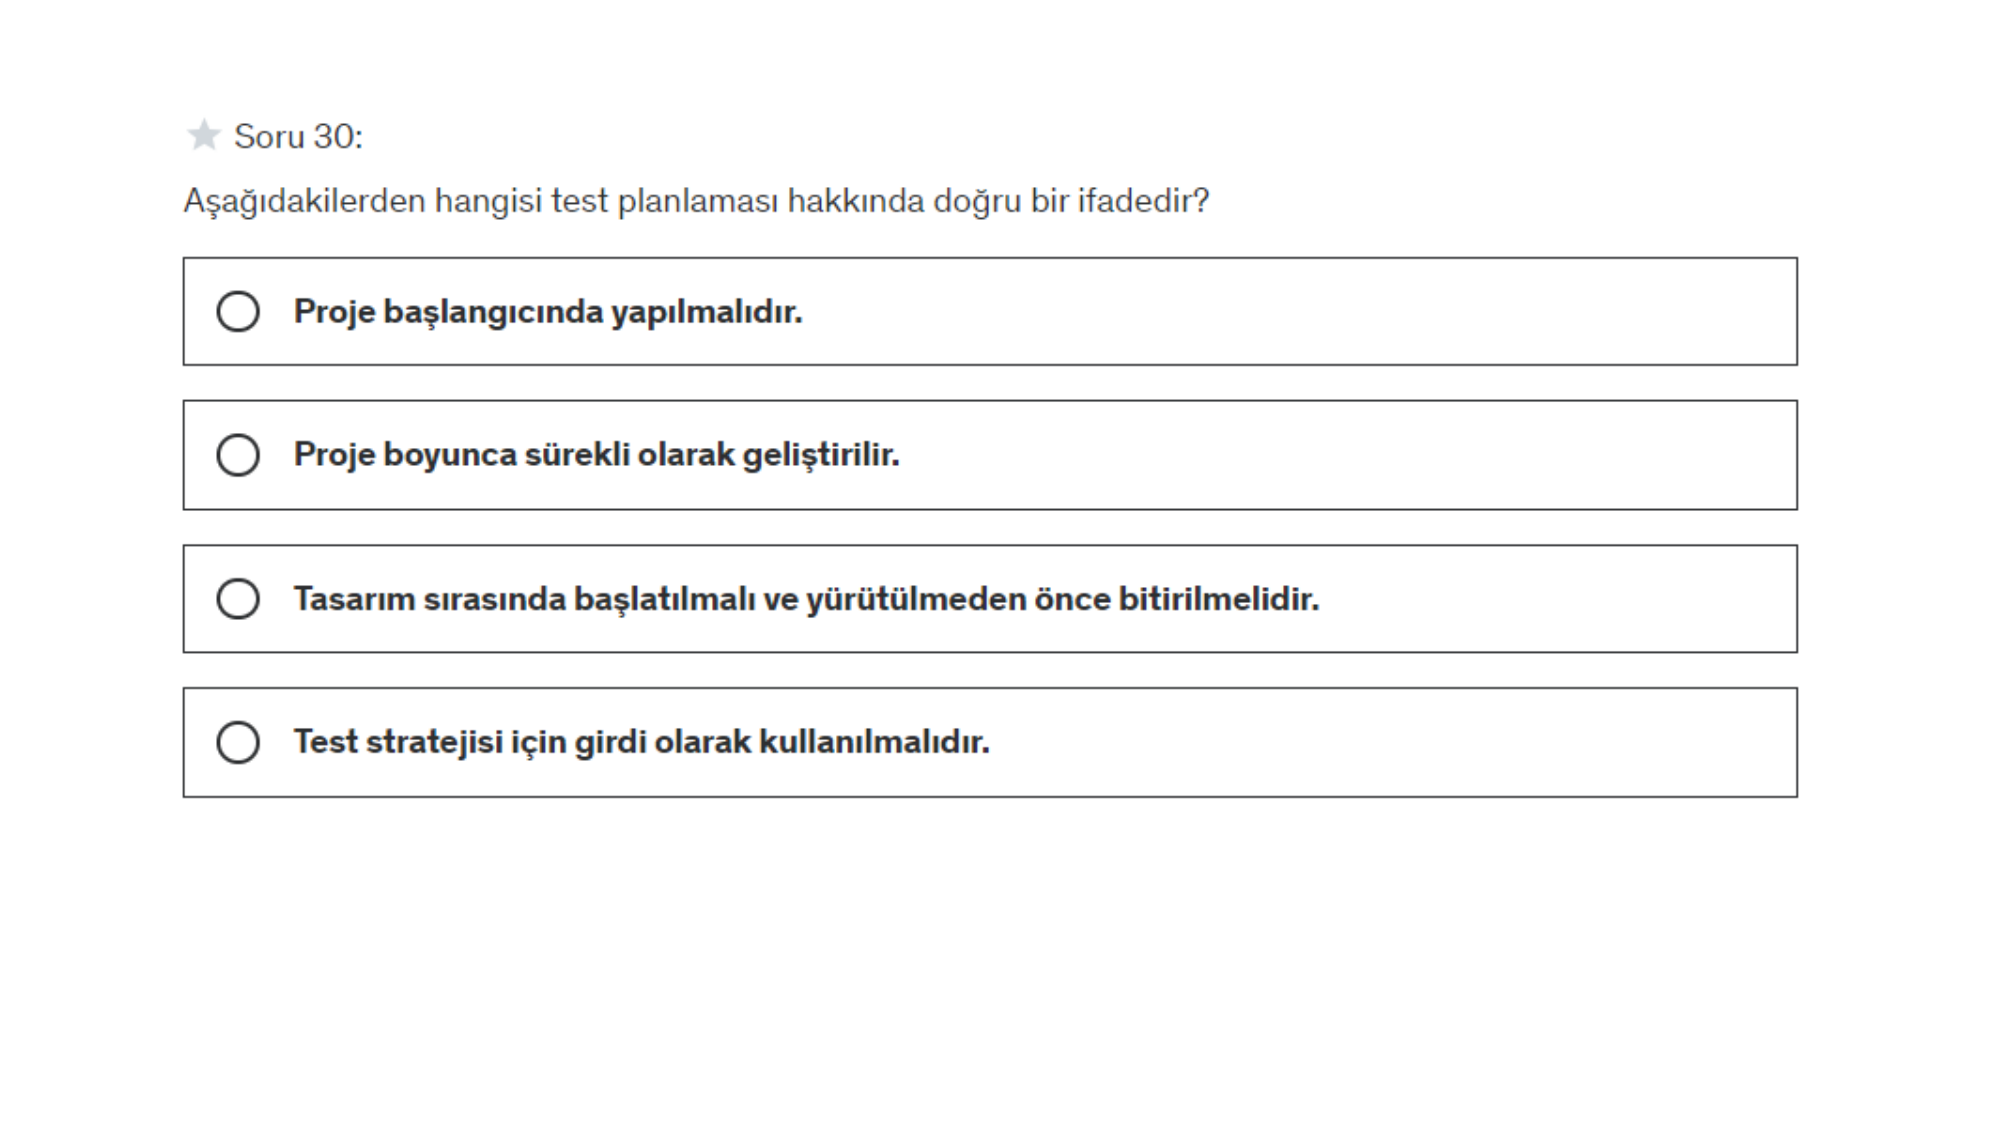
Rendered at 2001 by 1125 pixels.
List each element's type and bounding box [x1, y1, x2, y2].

list [125, 108, 1823, 819]
